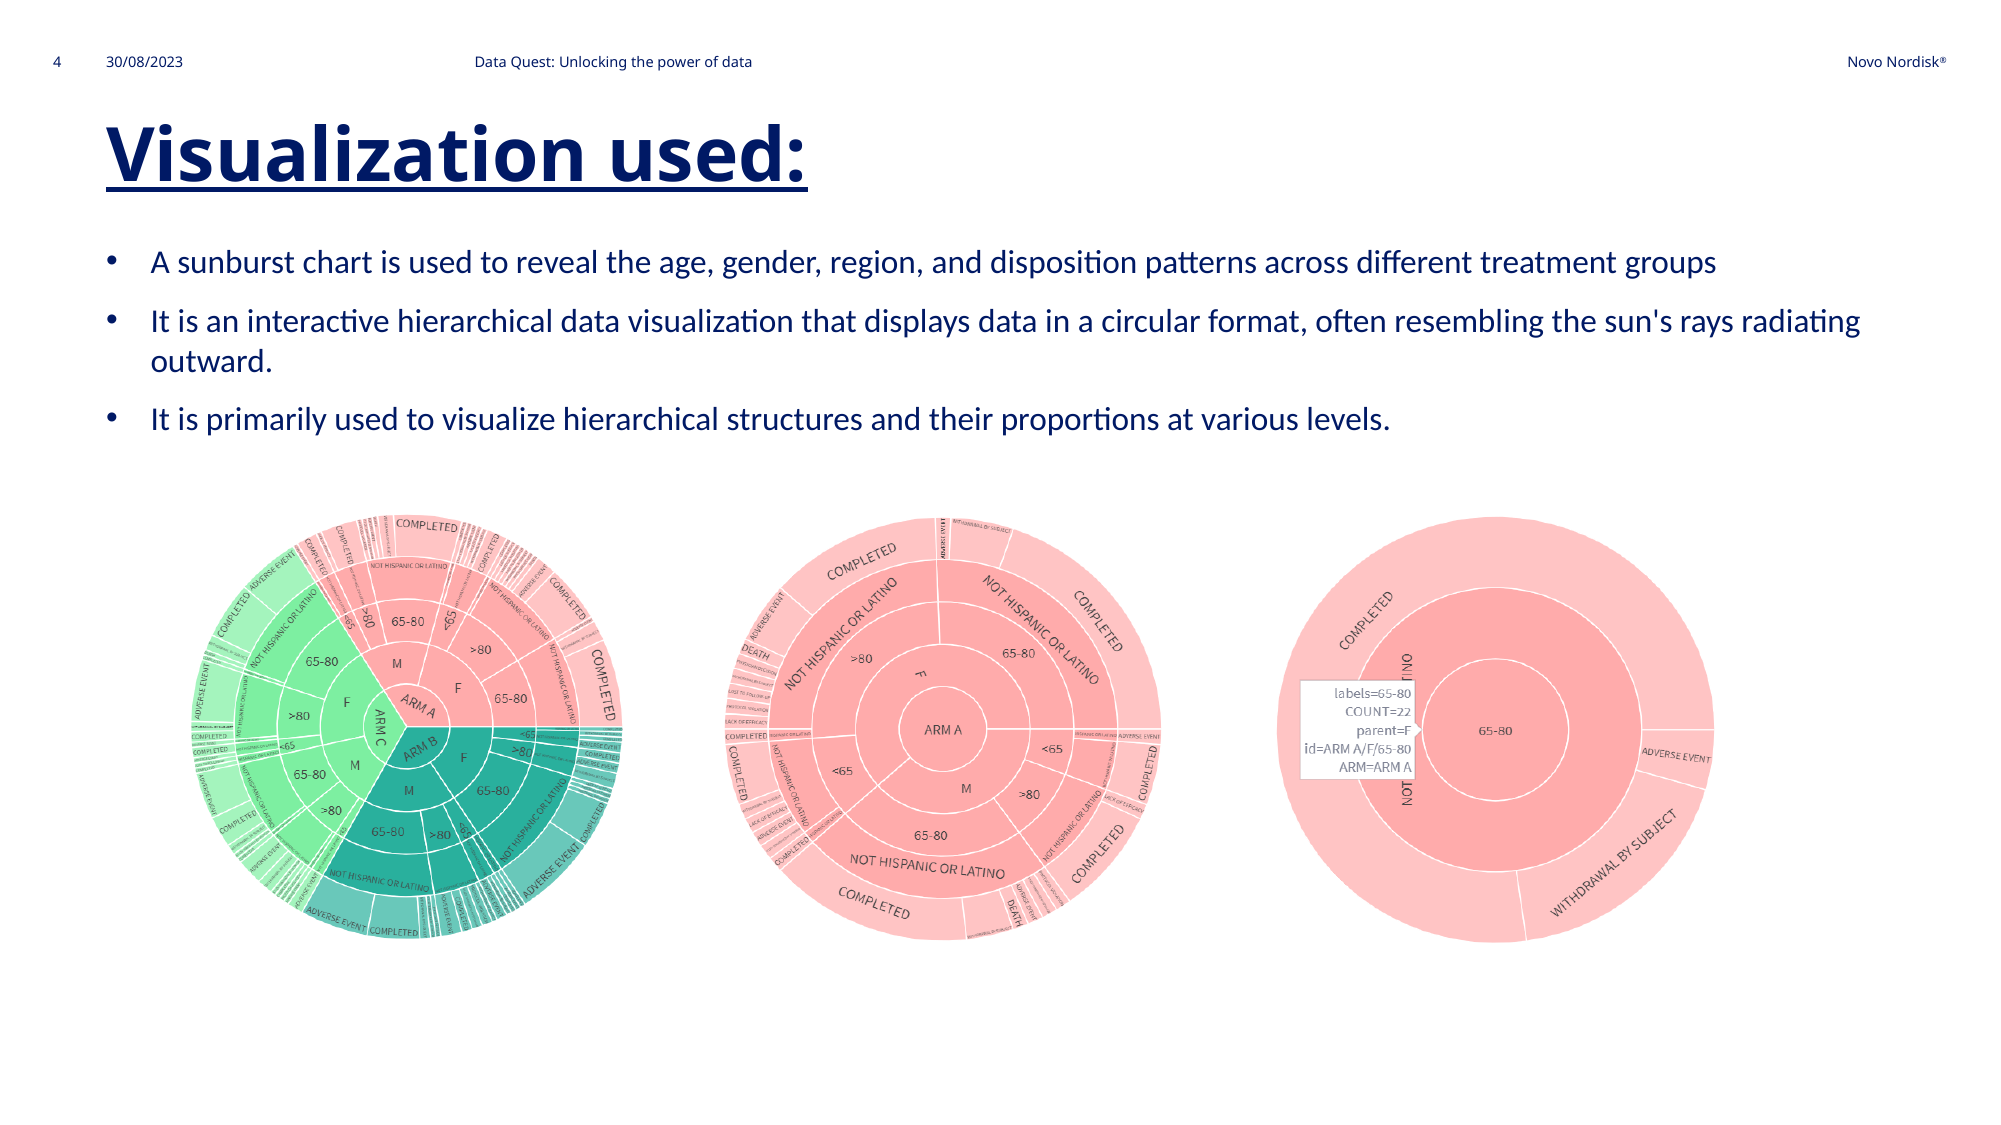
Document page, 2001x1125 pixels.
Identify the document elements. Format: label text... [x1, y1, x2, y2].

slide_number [106, 53, 422, 74]
title Visualization used: [106, 106, 1894, 181]
list A sunburst chart is used to reveal the age, gender, region, and disposition patterns across different treatment groups It is an interactive hierarchical data visualization that displays data in a circular format, often resembling the sun's rays radiating outward. It is primarily used to visualize hierarchical structures and their proportions at various levels. [106, 240, 1894, 596]
picture [1266, 508, 1725, 950]
picture [176, 508, 635, 950]
footer Data Quest: Unlocking the power of data [474, 53, 1158, 74]
picture [711, 508, 1170, 950]
slide_number 4 [53, 53, 106, 74]
